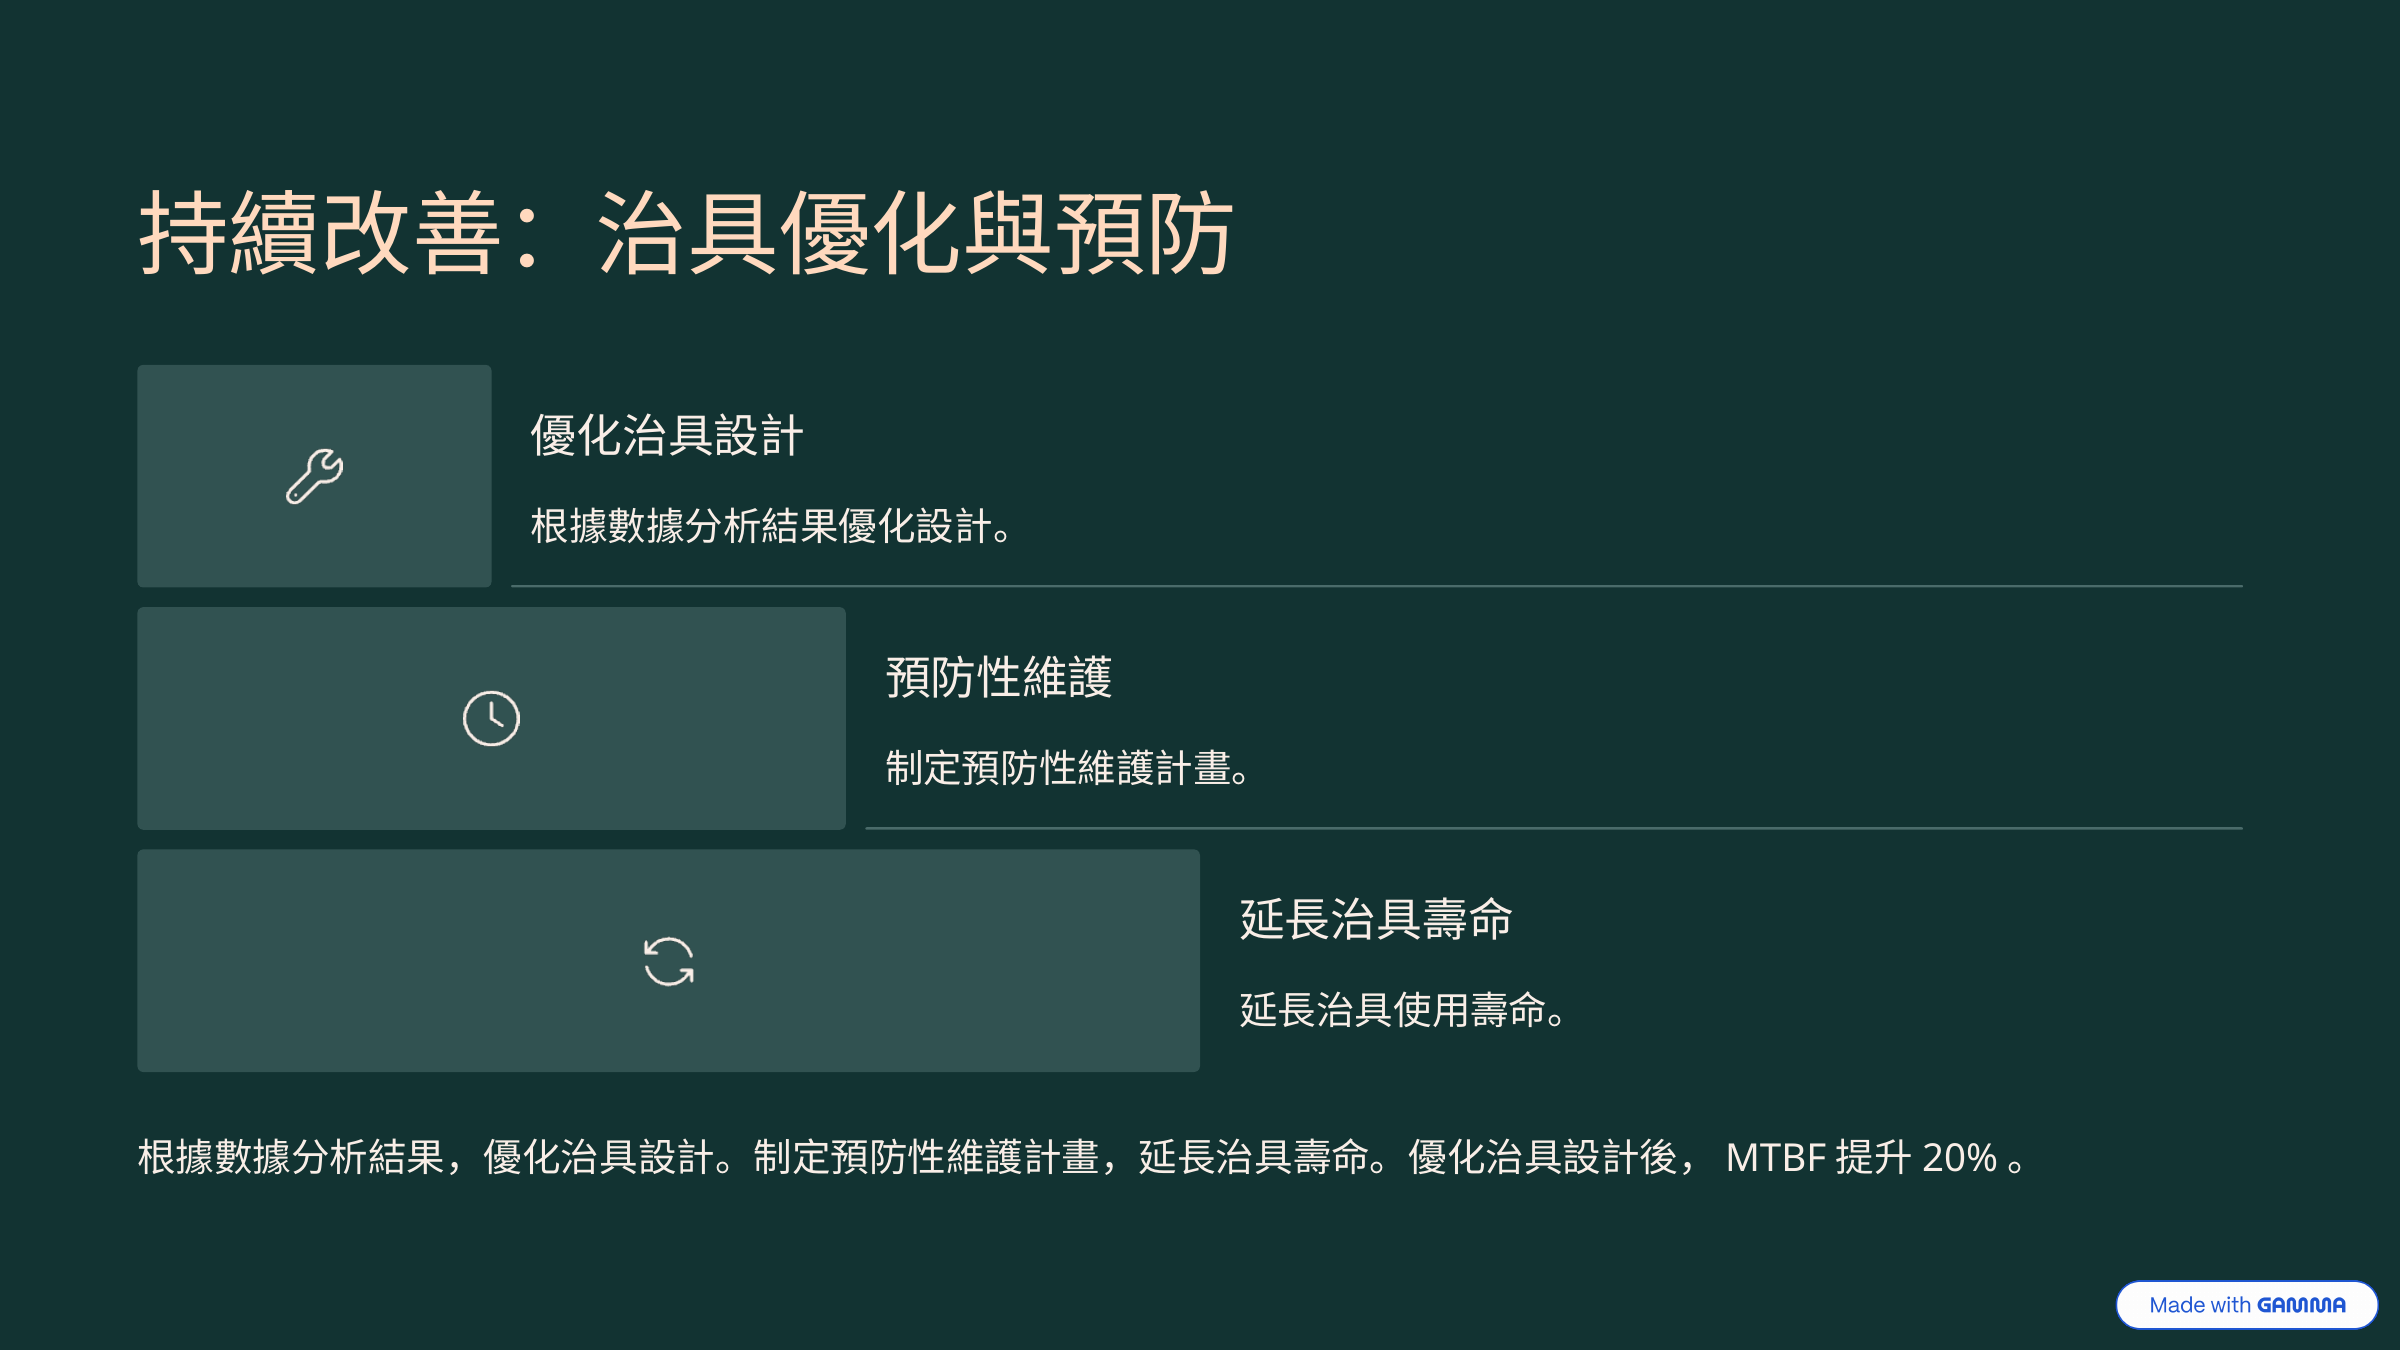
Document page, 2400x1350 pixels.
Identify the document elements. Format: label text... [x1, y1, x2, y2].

text_box [137, 364, 492, 588]
text_box 預防性維護 [885, 646, 1278, 705]
text_box 制定預防性維護計畫。 [885, 727, 1278, 791]
text_box [137, 607, 846, 830]
picture [286, 441, 343, 511]
picture [2106, 1271, 2389, 1339]
text_box 根據數據分析結果，優化治具設計。制定預防性維護計畫，延長治具壽命。優化治具設計後，MTBF提升20%。 [137, 1116, 2263, 1179]
text_box 根據數據分析結果優化設計。 [530, 485, 1042, 549]
text_box [137, 849, 1201, 1073]
text_box 持續改善：治具優化與預防 [137, 170, 1246, 287]
text_box 優化治具設計 [530, 404, 993, 462]
text_box 延長治具使用壽命。 [1239, 969, 1593, 1033]
picture [463, 683, 520, 753]
picture [641, 926, 697, 996]
text_box 延長治具壽命 [1239, 888, 1593, 947]
